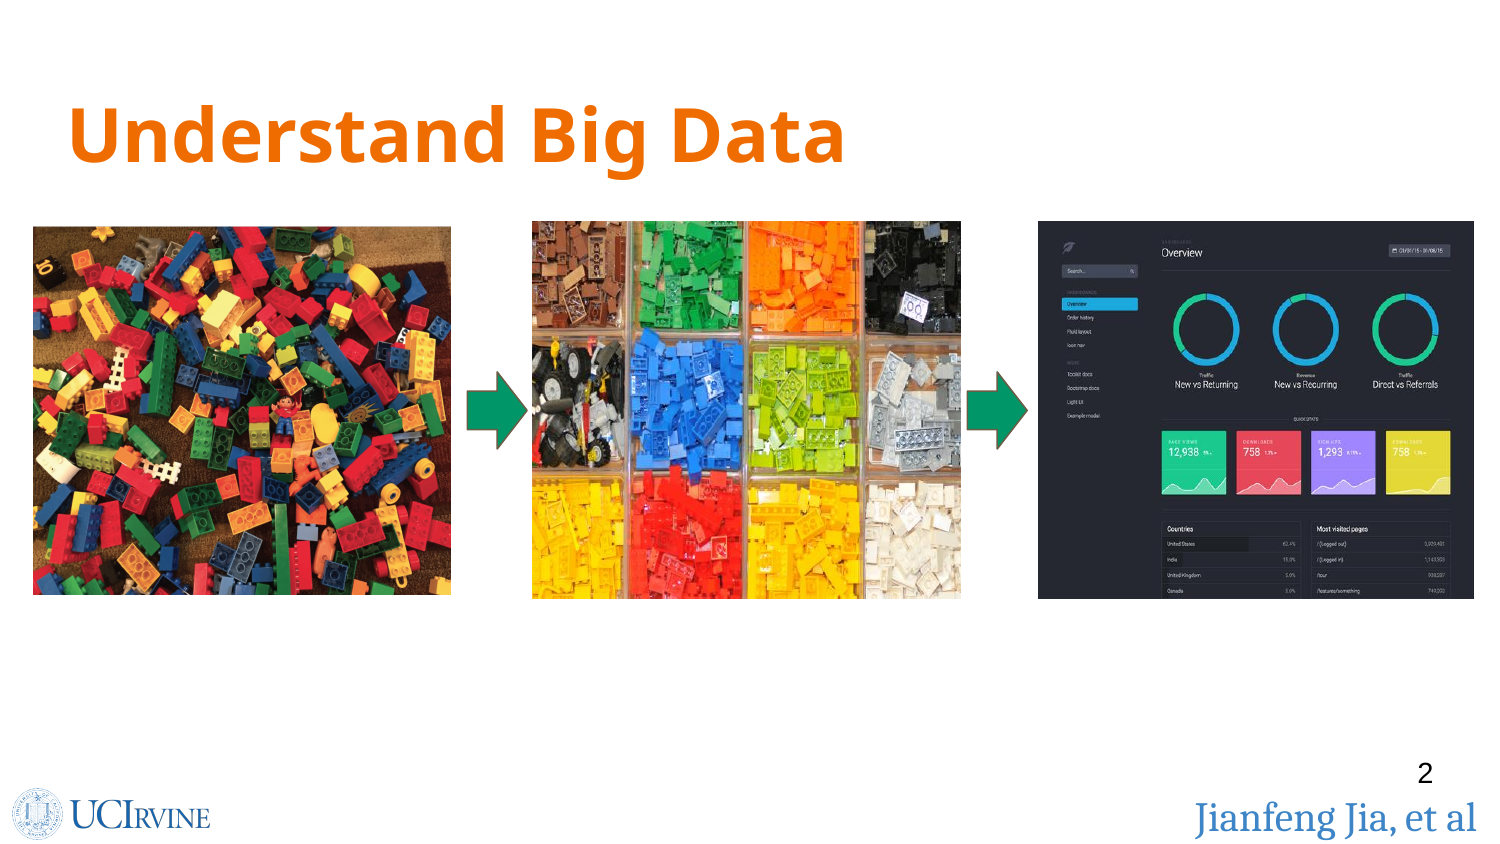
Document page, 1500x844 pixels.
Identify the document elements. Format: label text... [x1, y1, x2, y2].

slide_number ‹#› [1402, 739, 1493, 805]
picture [532, 221, 962, 600]
title Understand Big Data [51, 72, 1449, 189]
text_box [967, 371, 1028, 449]
picture [1038, 221, 1474, 600]
picture [12, 788, 210, 840]
text_box [467, 371, 527, 449]
picture [33, 226, 451, 595]
